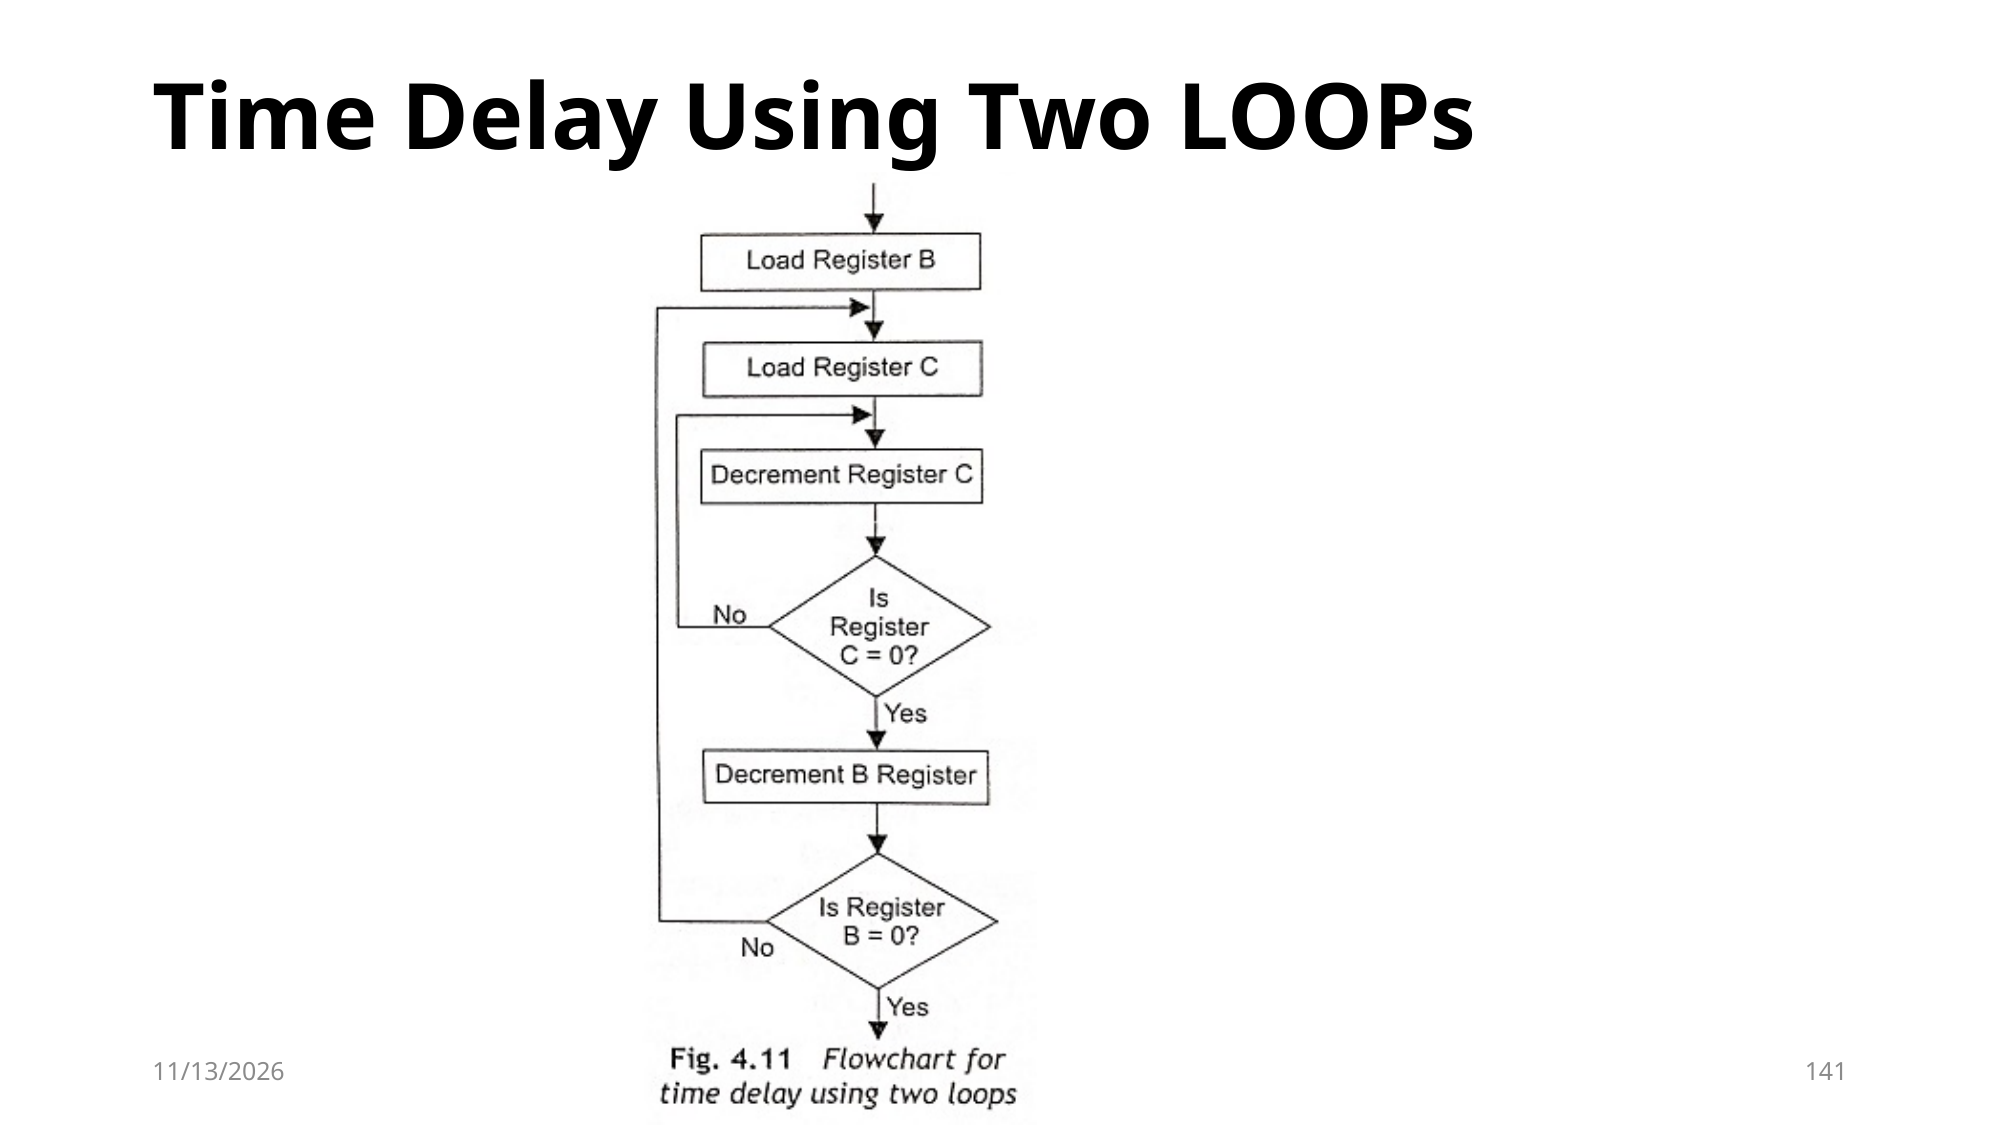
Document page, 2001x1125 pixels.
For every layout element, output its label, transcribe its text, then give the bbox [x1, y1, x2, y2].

slide_number 141 [1412, 1042, 1863, 1103]
title Time Delay Using Two LOOPs [137, 35, 1534, 205]
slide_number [137, 1042, 588, 1103]
picture [634, 172, 1037, 1125]
